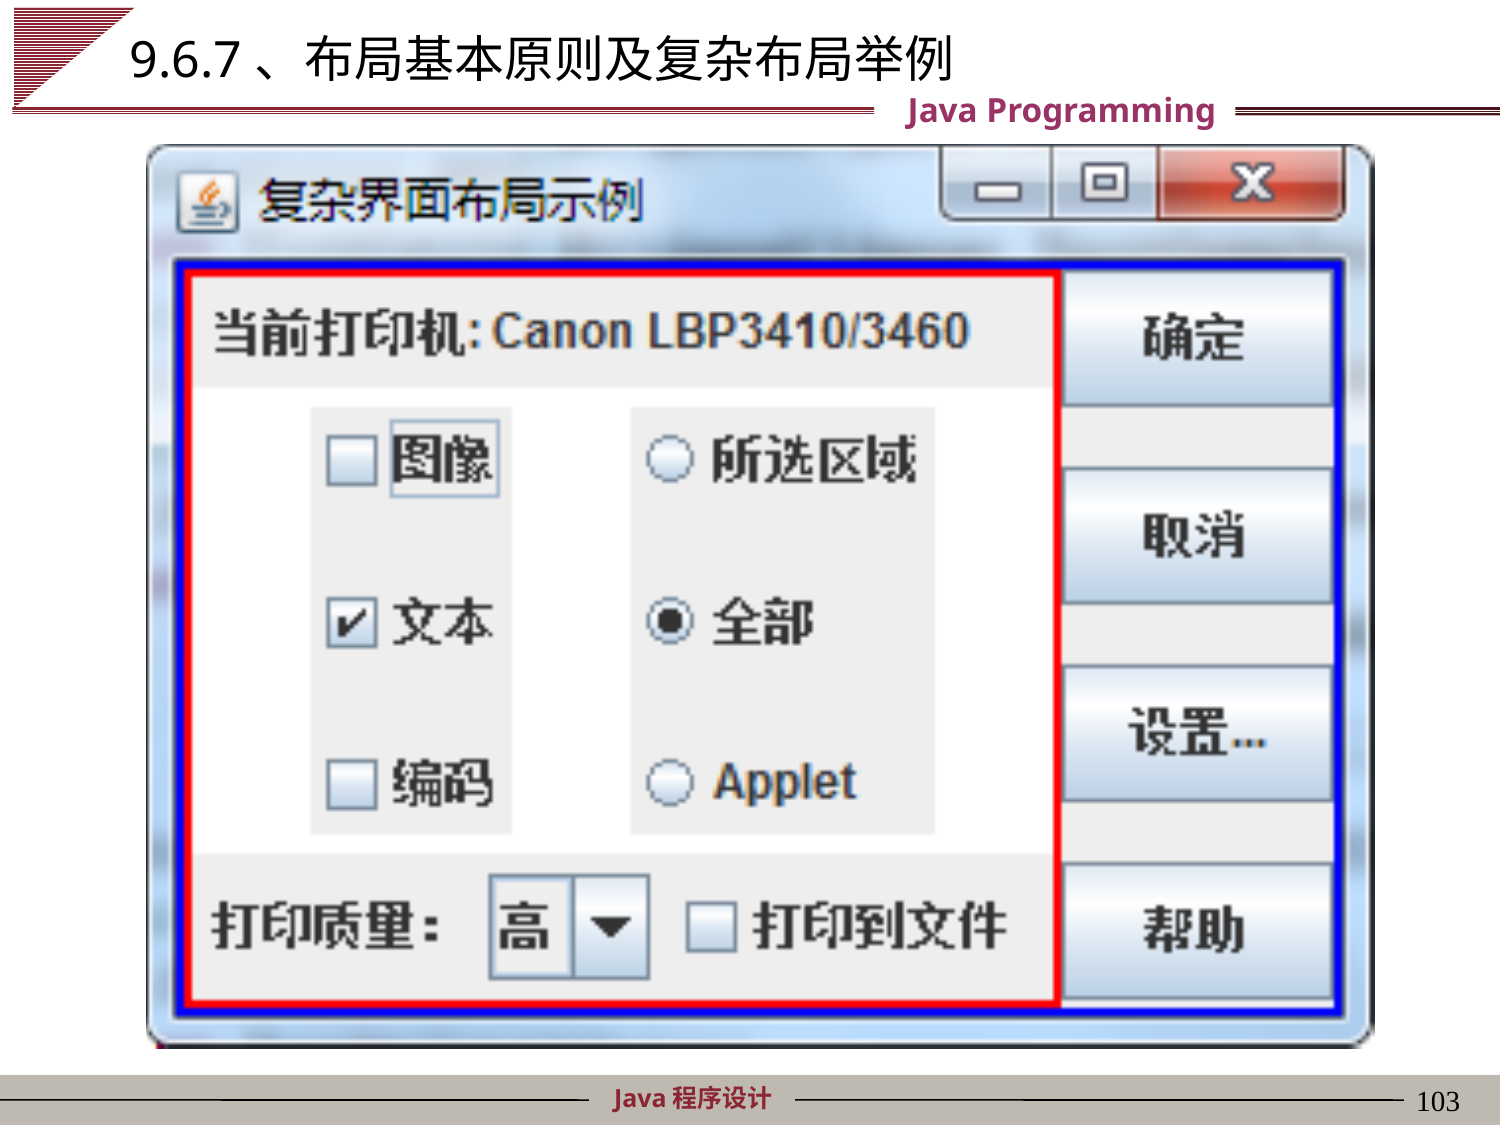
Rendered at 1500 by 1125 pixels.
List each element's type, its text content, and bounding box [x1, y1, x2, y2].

picture [146, 143, 1375, 1049]
title 9.6.7、布局基本原则及复杂布局举例 [114, 20, 1390, 96]
